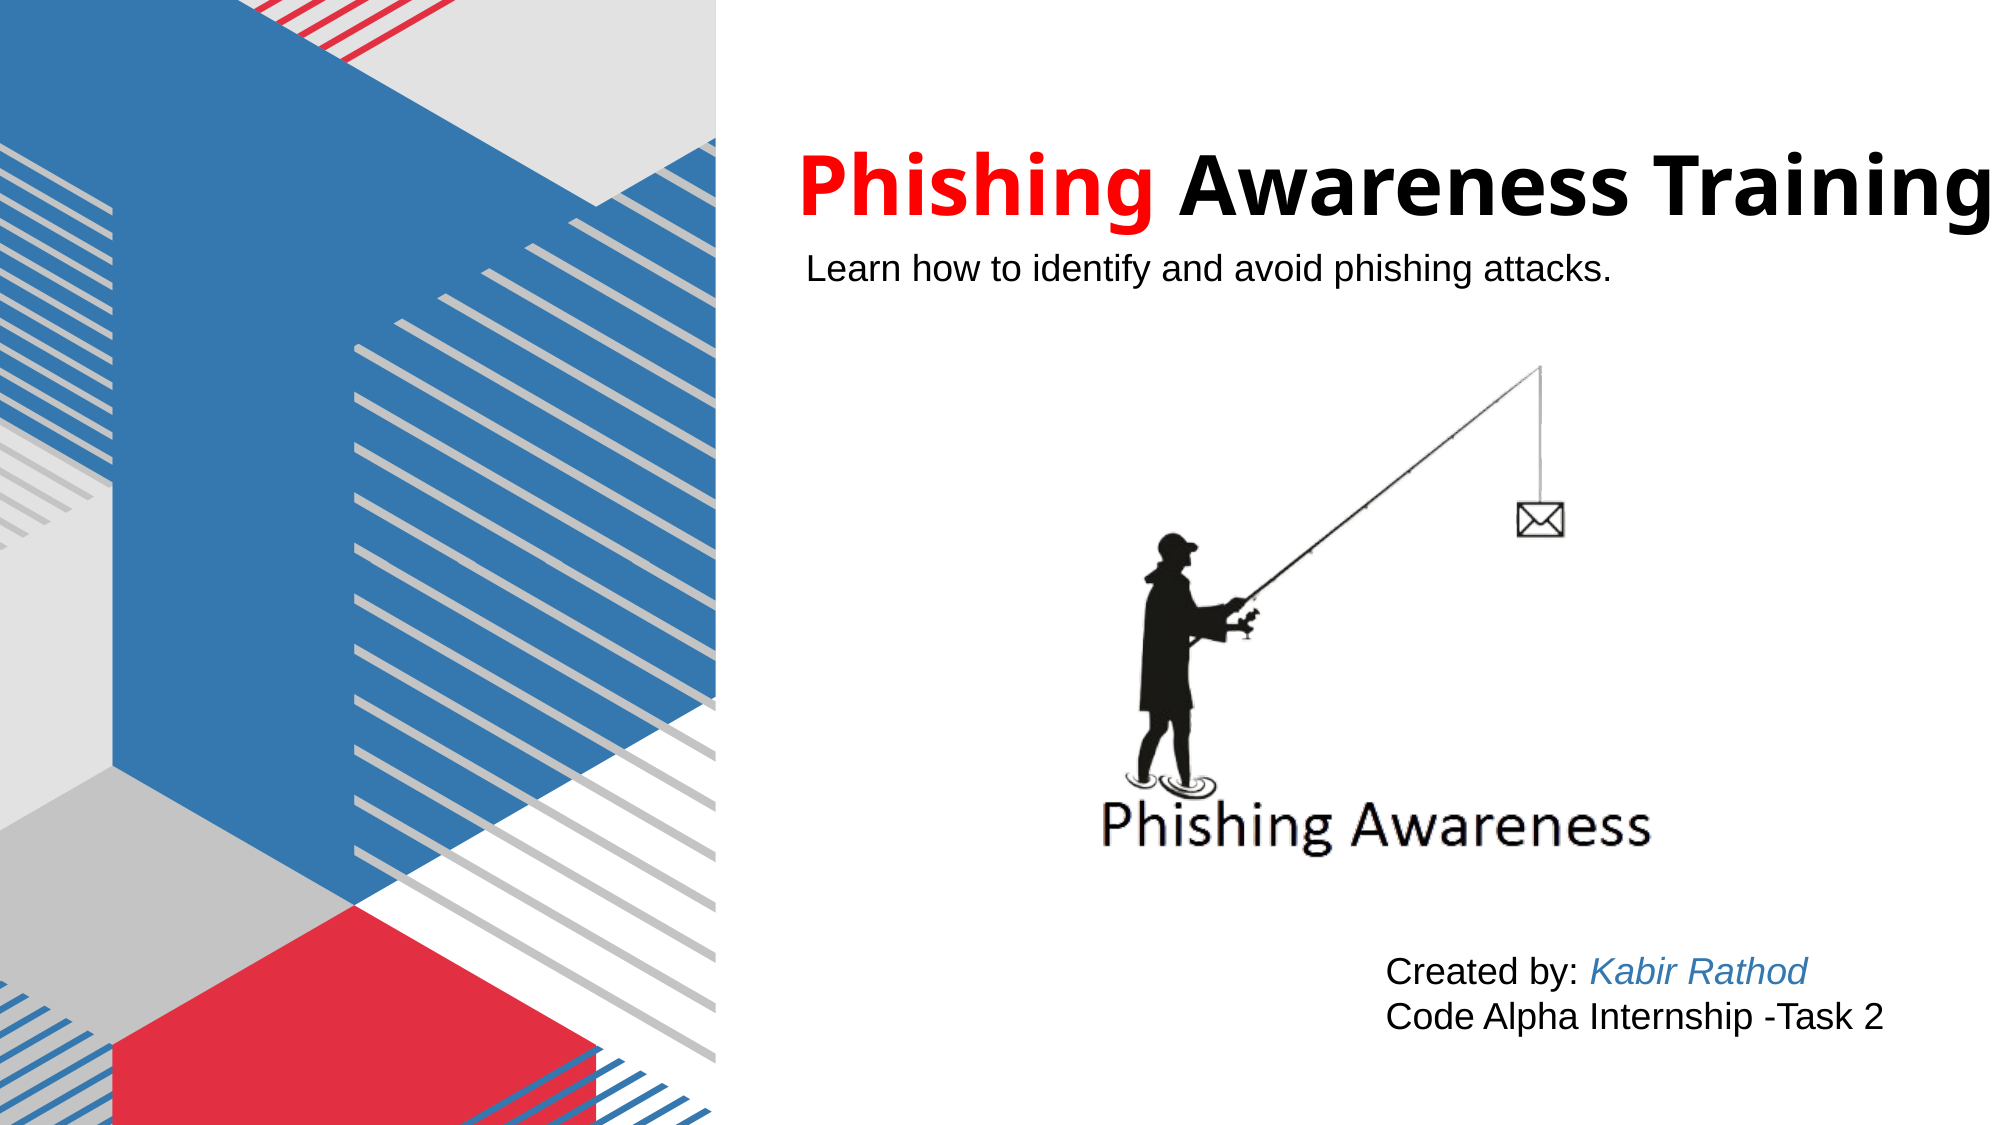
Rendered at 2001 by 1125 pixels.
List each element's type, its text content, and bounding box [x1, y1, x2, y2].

title Phishing Awareness Training [781, 79, 2000, 297]
text_box Learn how to identify and avoid phishing attacks. [791, 236, 1628, 297]
text_box Created by: Kabir Rathod Code Alpha Internship -Task 2 [1370, 939, 1900, 1045]
picture [0, 0, 2000, 1125]
